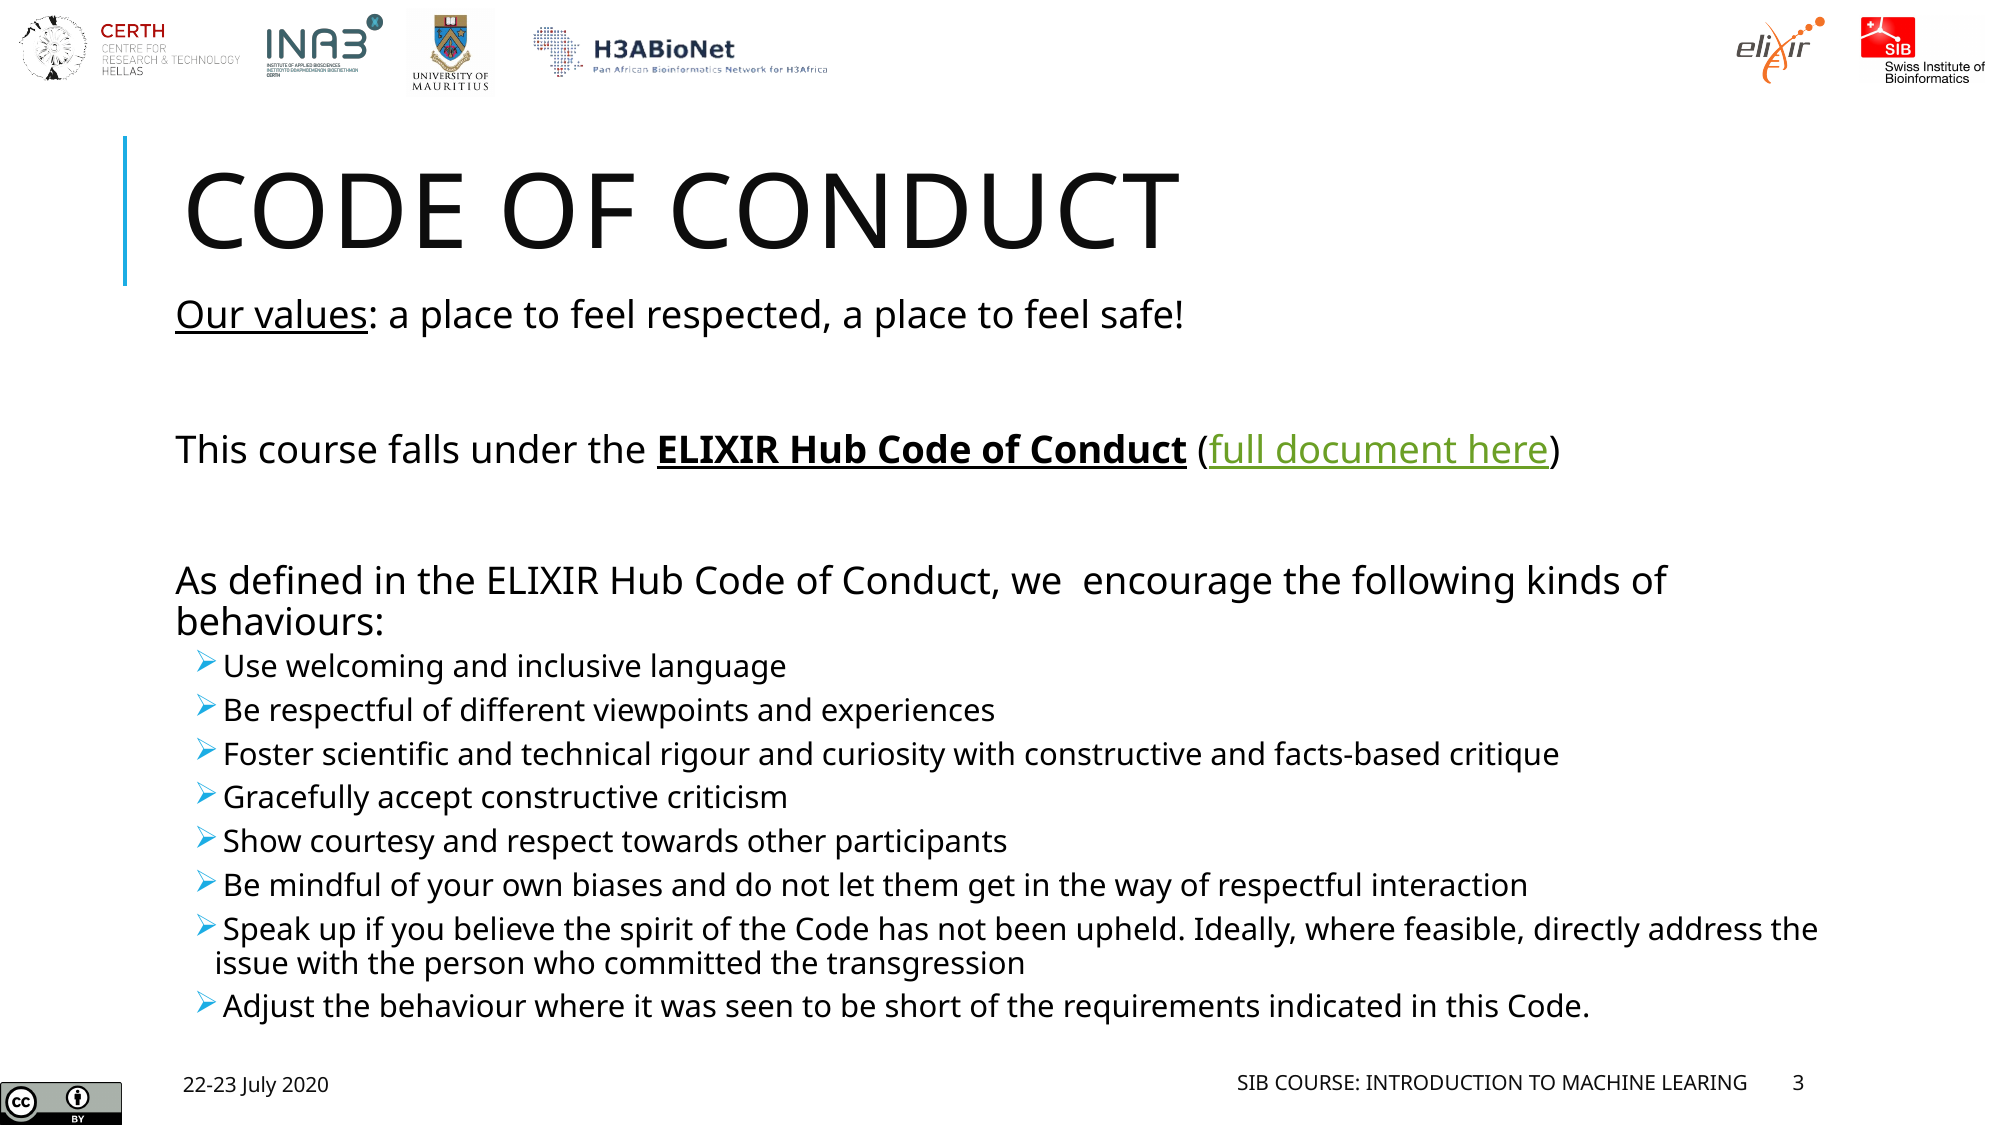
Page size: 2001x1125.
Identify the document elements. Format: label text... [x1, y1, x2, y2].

list Our values: a place to feel respected, a place to feel safe! This course falls under the ELIXIR Hub Code of Conduct (full document here) As defined in the ELIXIR Hub Code of Conduct, we encourage the following kinds of behaviours: Use welcoming and inclusive language Be respectful of different viewpoints and experiences Foster scientific and technical rigour and curiosity with constructive and facts-based critique Gracefully accept constructive criticism Show courtesy and respect towards other participants Be mindful of your own biases and do not let them get in the way of respectful interaction Speak up if you believe the spirit of the Code has not been upheld. Ideally, where feasible, directly address the issue with the person who committed the transgression Adjust the behaviour where it was seen to be short of the requirements indicated in this Code. [168, 288, 1873, 1035]
picture [19, 15, 240, 81]
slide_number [168, 1061, 522, 1107]
footer SIB Course: Introduction to Machine Learing [794, 1061, 1763, 1107]
picture [261, 7, 385, 81]
picture [0, 1082, 122, 1125]
title Code of Conduct [168, 96, 1763, 288]
picture [1731, 13, 1825, 85]
picture [406, 8, 495, 96]
picture [1859, 15, 1985, 83]
slide_number 3 [1777, 1061, 1938, 1107]
picture [529, 23, 834, 81]
